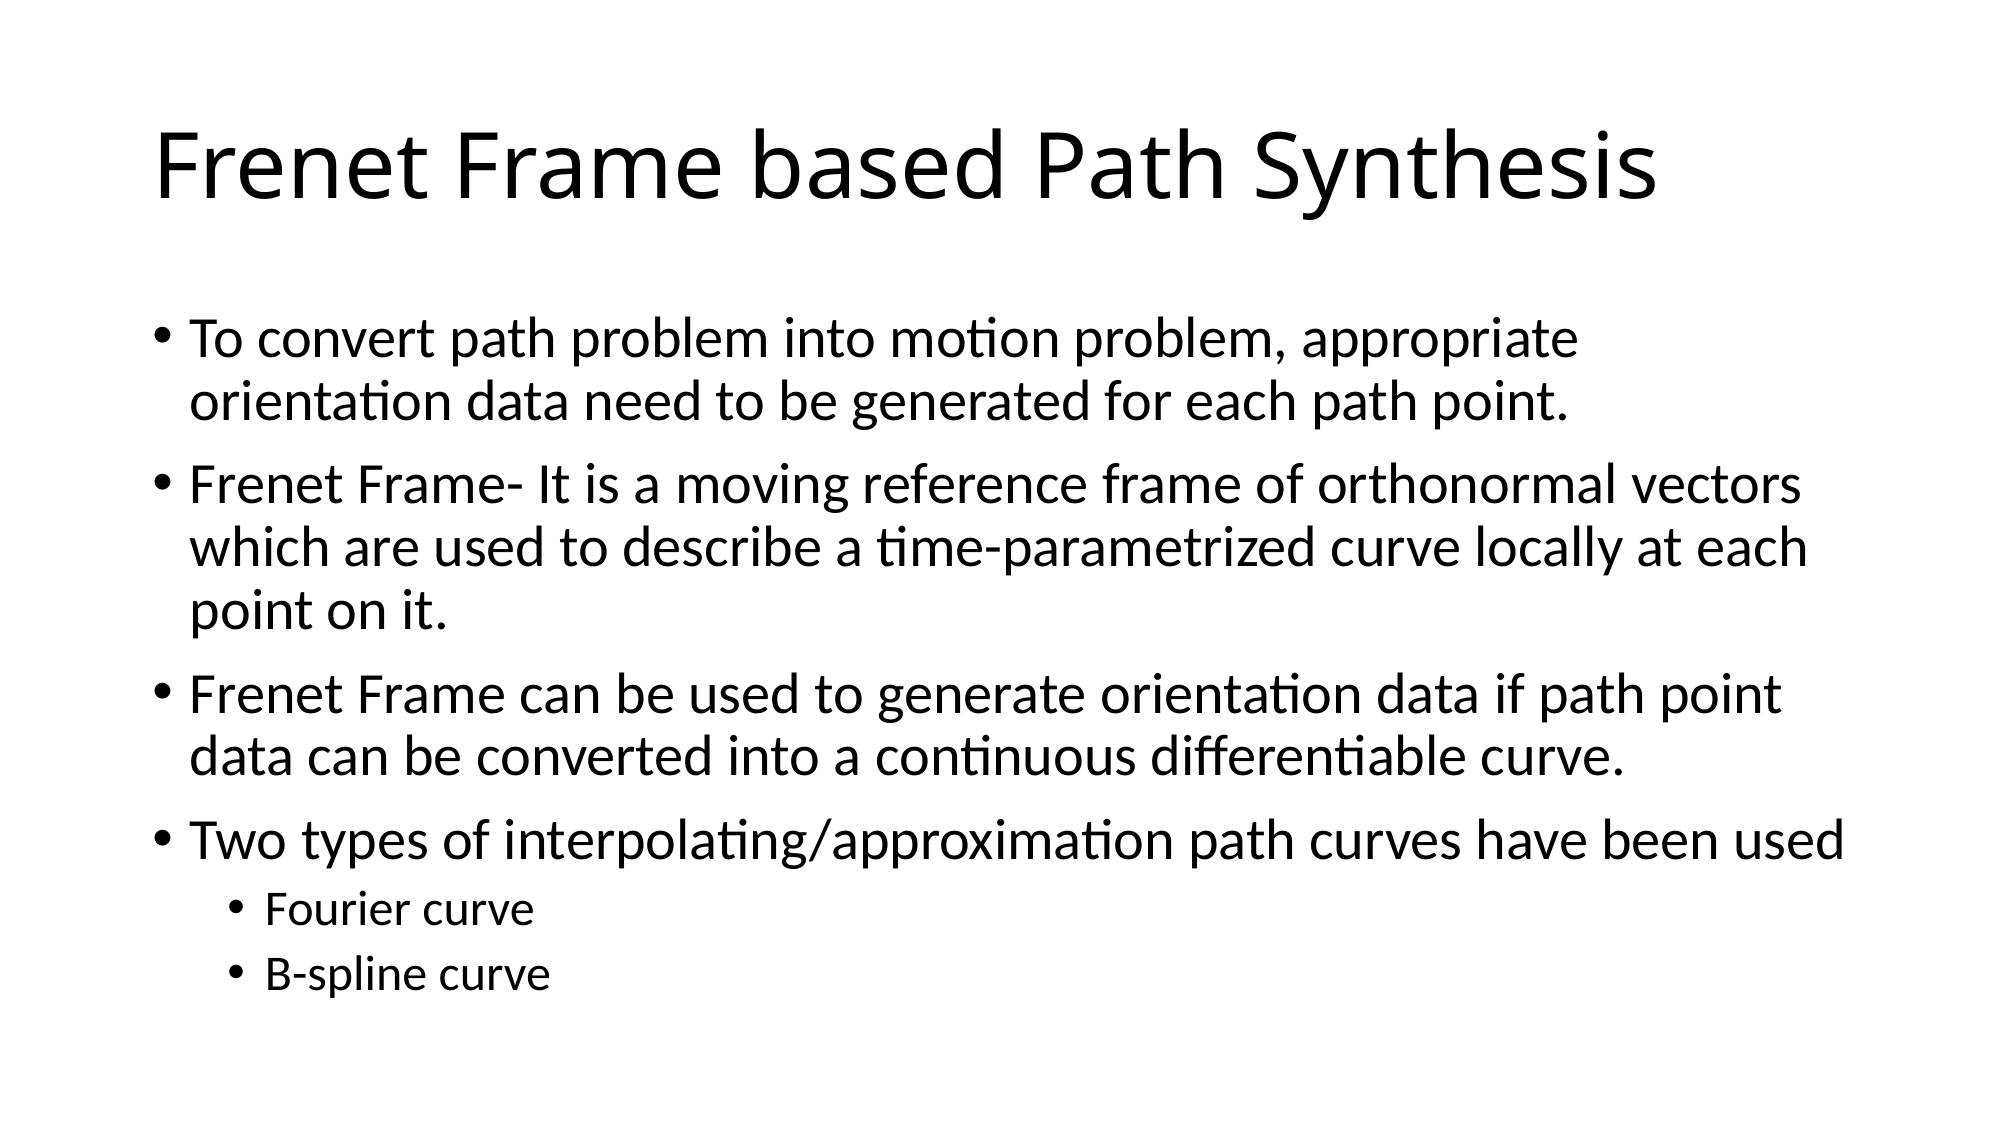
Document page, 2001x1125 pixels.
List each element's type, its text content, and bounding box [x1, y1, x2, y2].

title Frenet Frame based Path Synthesis [137, 59, 1863, 278]
list To convert path problem into motion problem, appropriate orientation data need to be generated for each path point. Frenet Frame- It is a moving reference frame of orthonormal vectors which are used to describe a time-parametrized curve locally at each point on it. Frenet Frame can be used to generate orientation data if path point data can be converted into a continuous differentiable curve. Two types of interpolating/approximation path curves have been used Fourier curve B-spline curve [137, 299, 1863, 1014]
